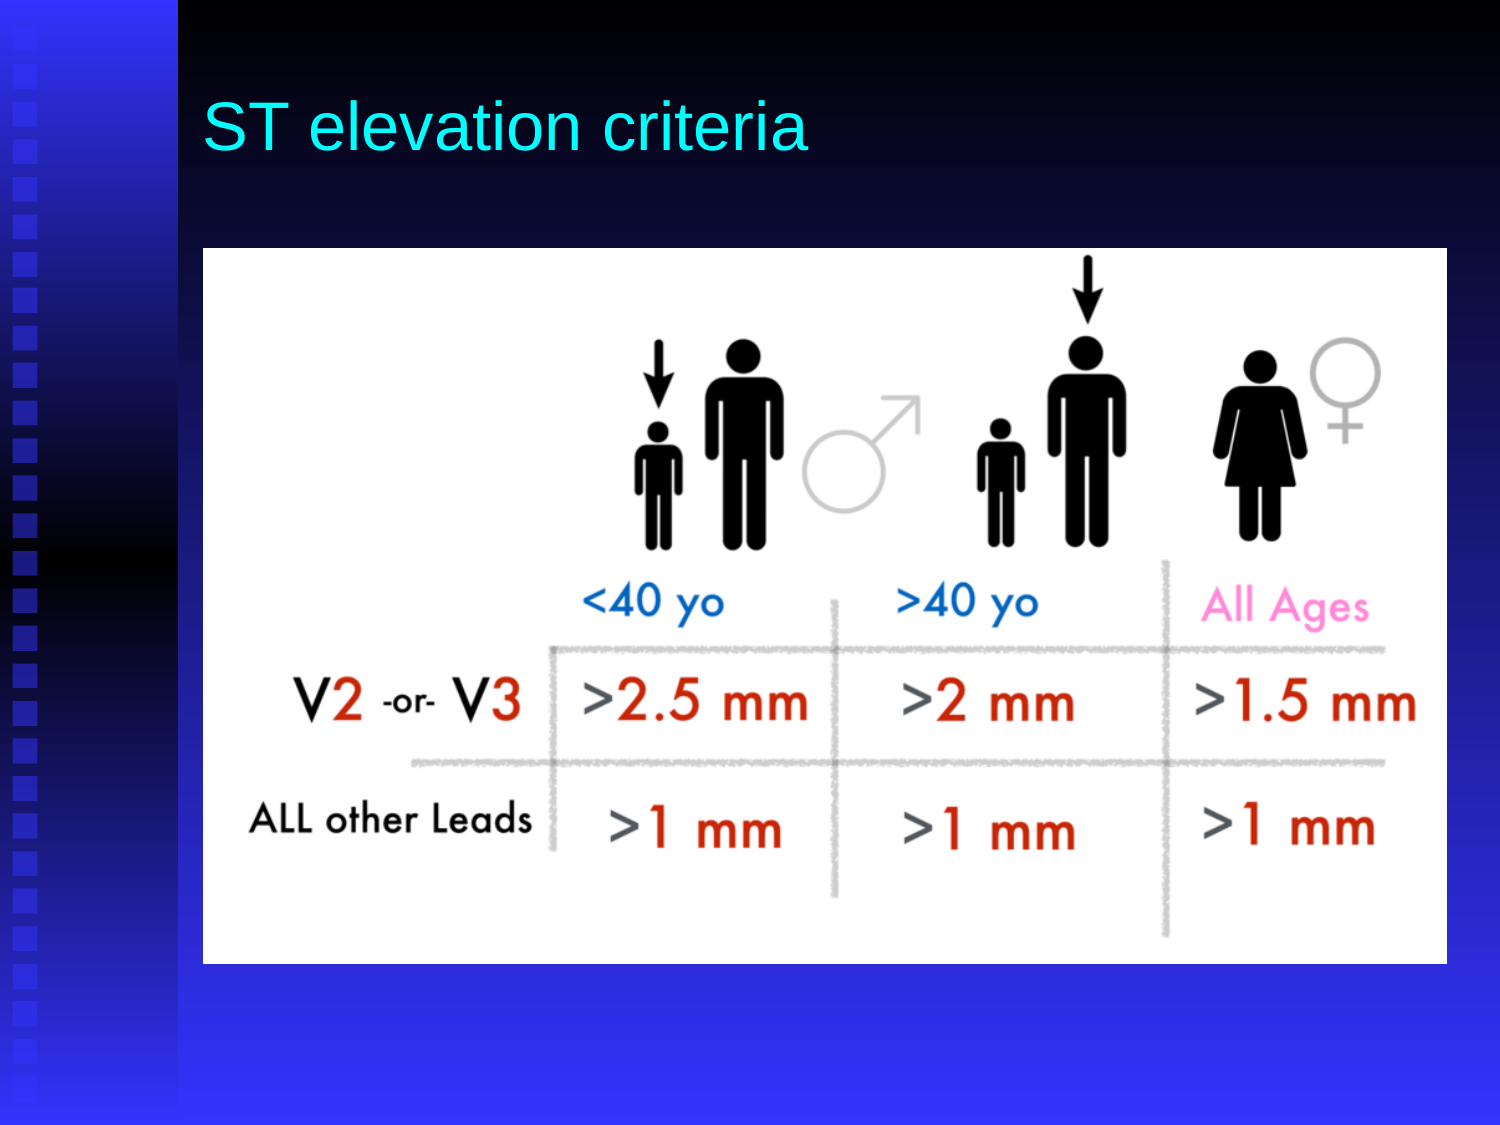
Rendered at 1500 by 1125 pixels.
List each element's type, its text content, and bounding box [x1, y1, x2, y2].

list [202, 248, 1447, 964]
title ST elevation criteria [187, 29, 1463, 217]
